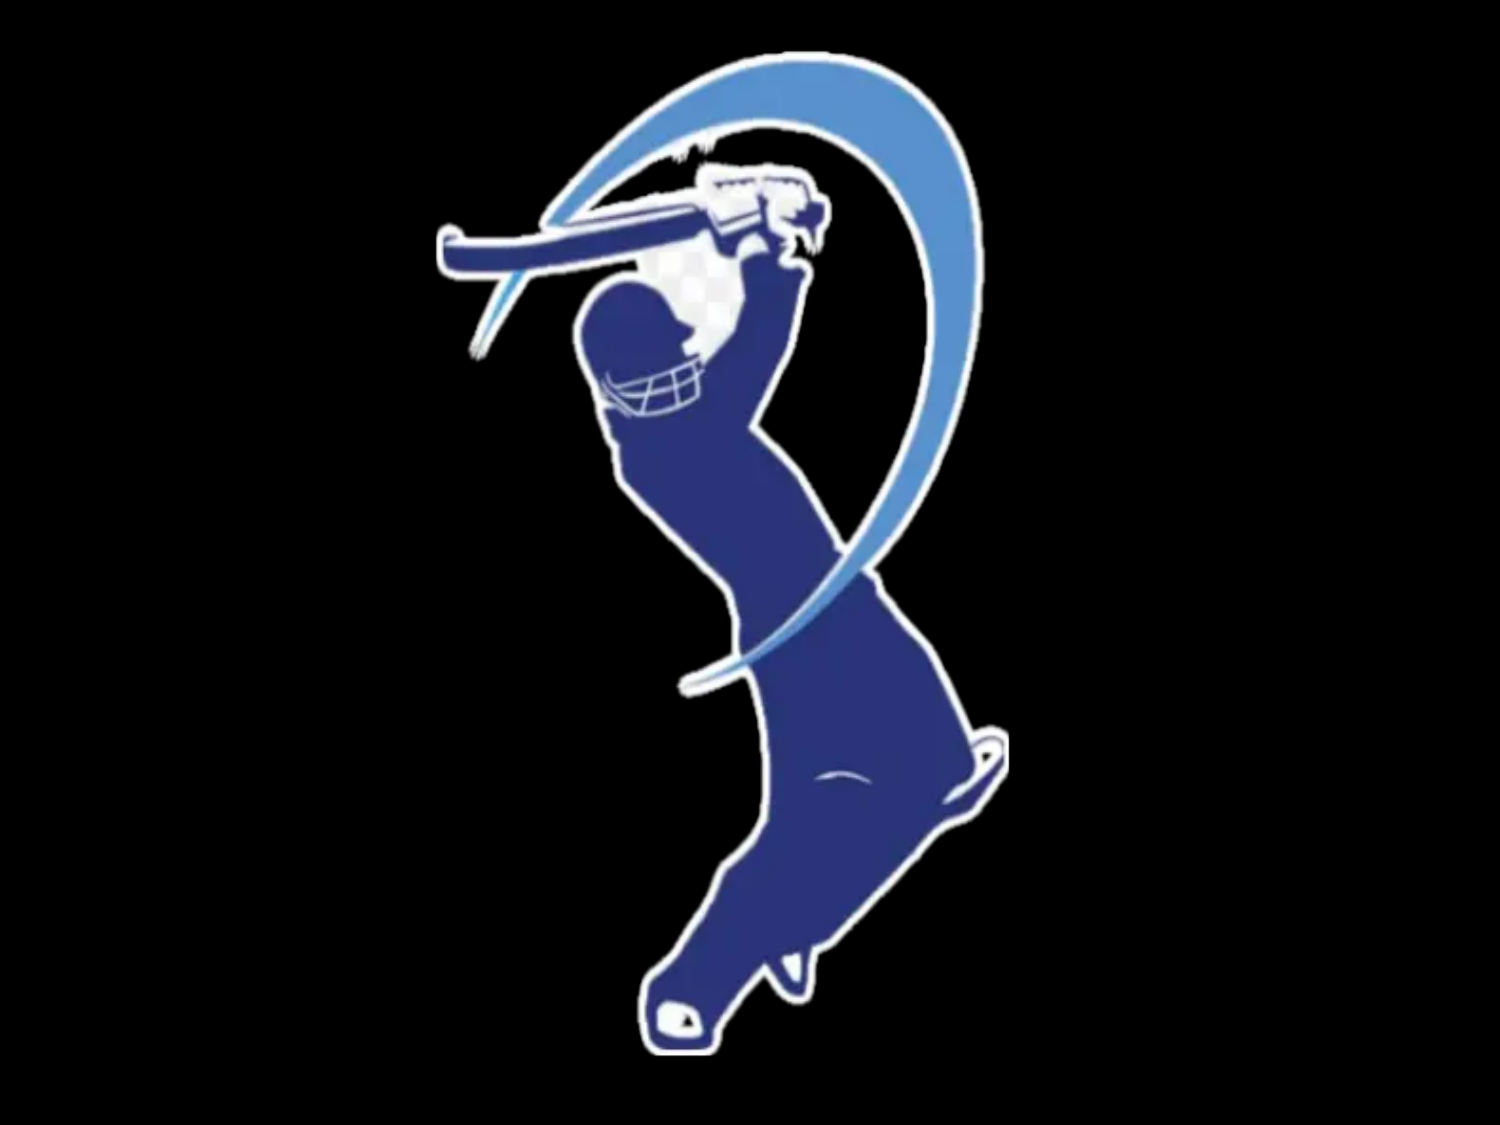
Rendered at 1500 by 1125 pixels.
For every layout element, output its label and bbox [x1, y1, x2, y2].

picture [237, 18, 1209, 1090]
